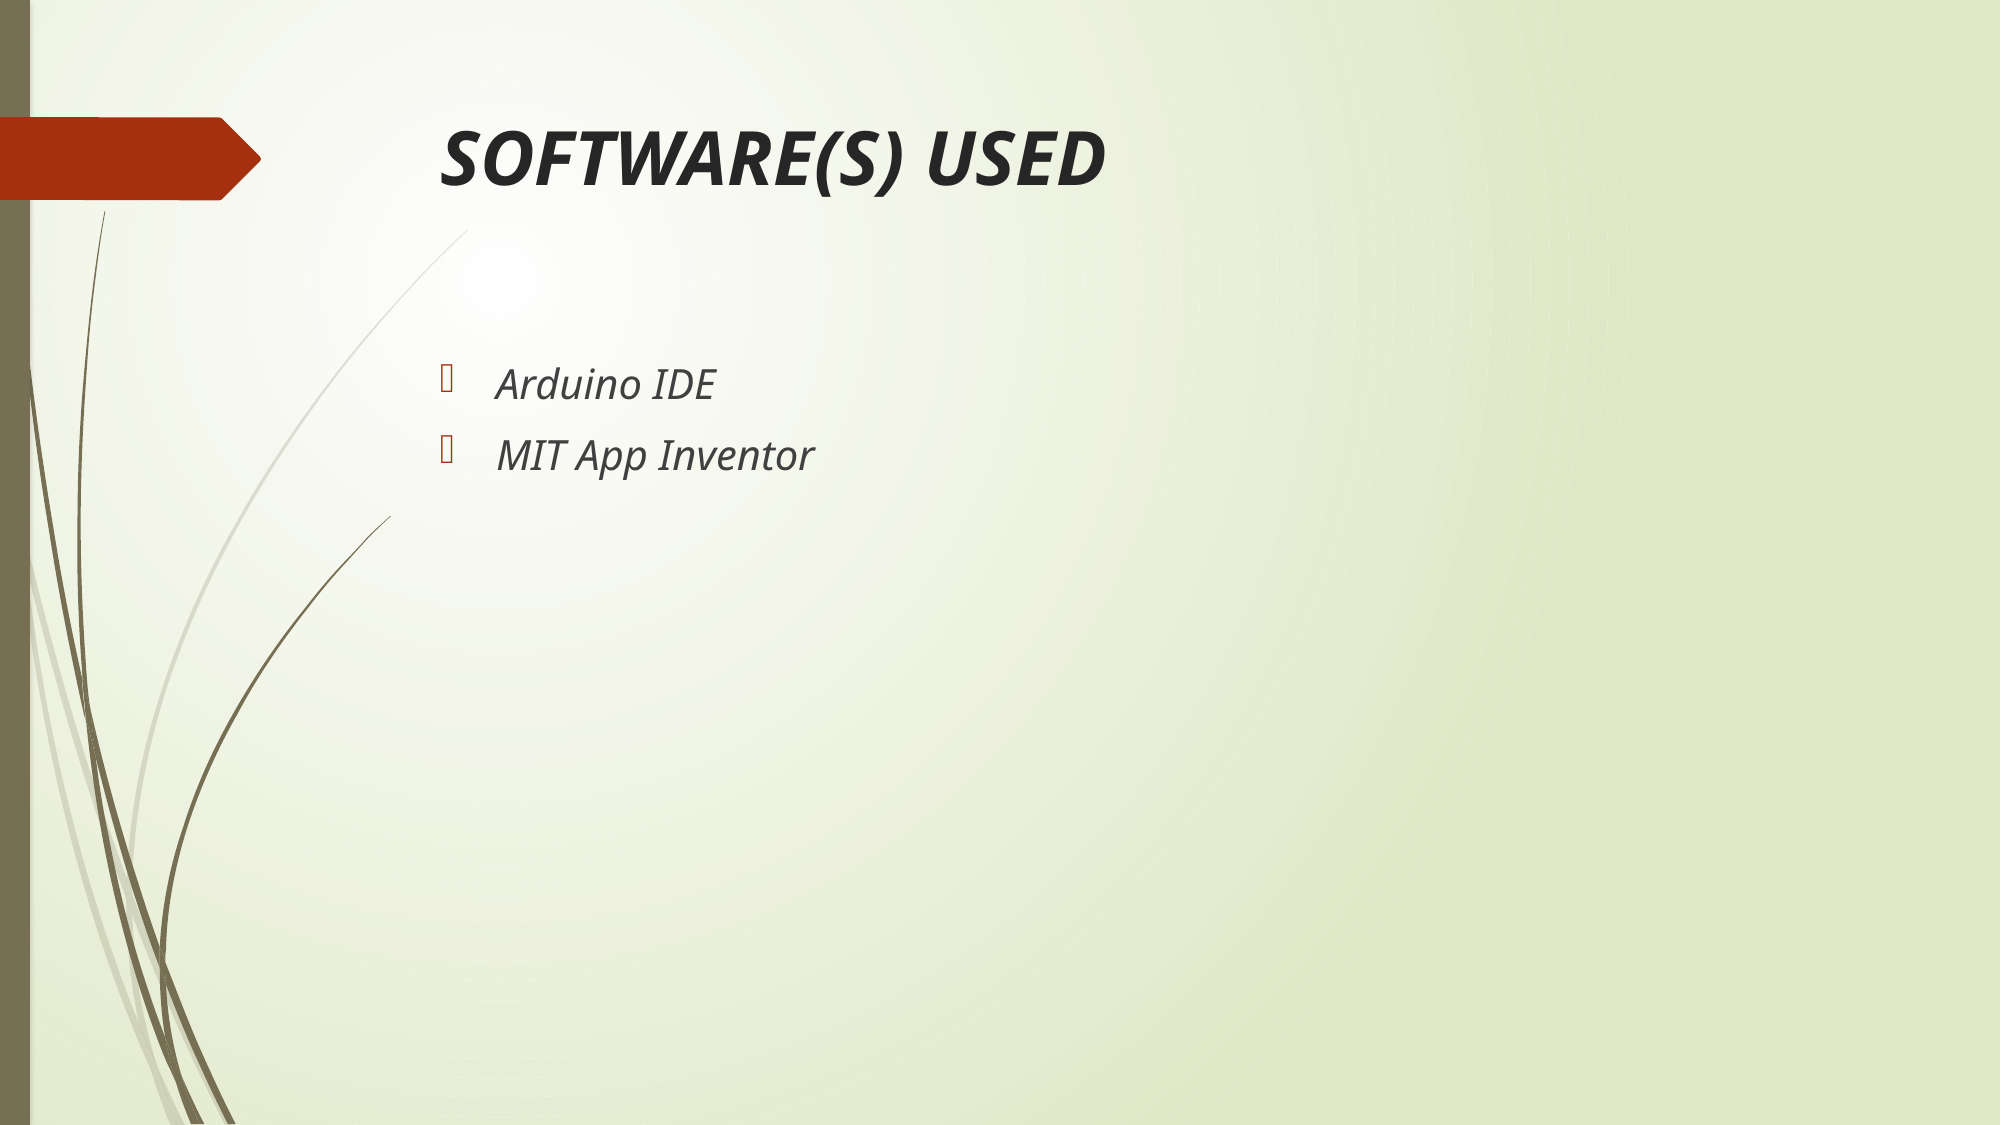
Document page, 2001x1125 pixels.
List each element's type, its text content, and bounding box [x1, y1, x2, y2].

list Arduino IDE MIT App Inventor [424, 350, 1888, 970]
title SOFTWARE(S) USED [425, 102, 1888, 313]
